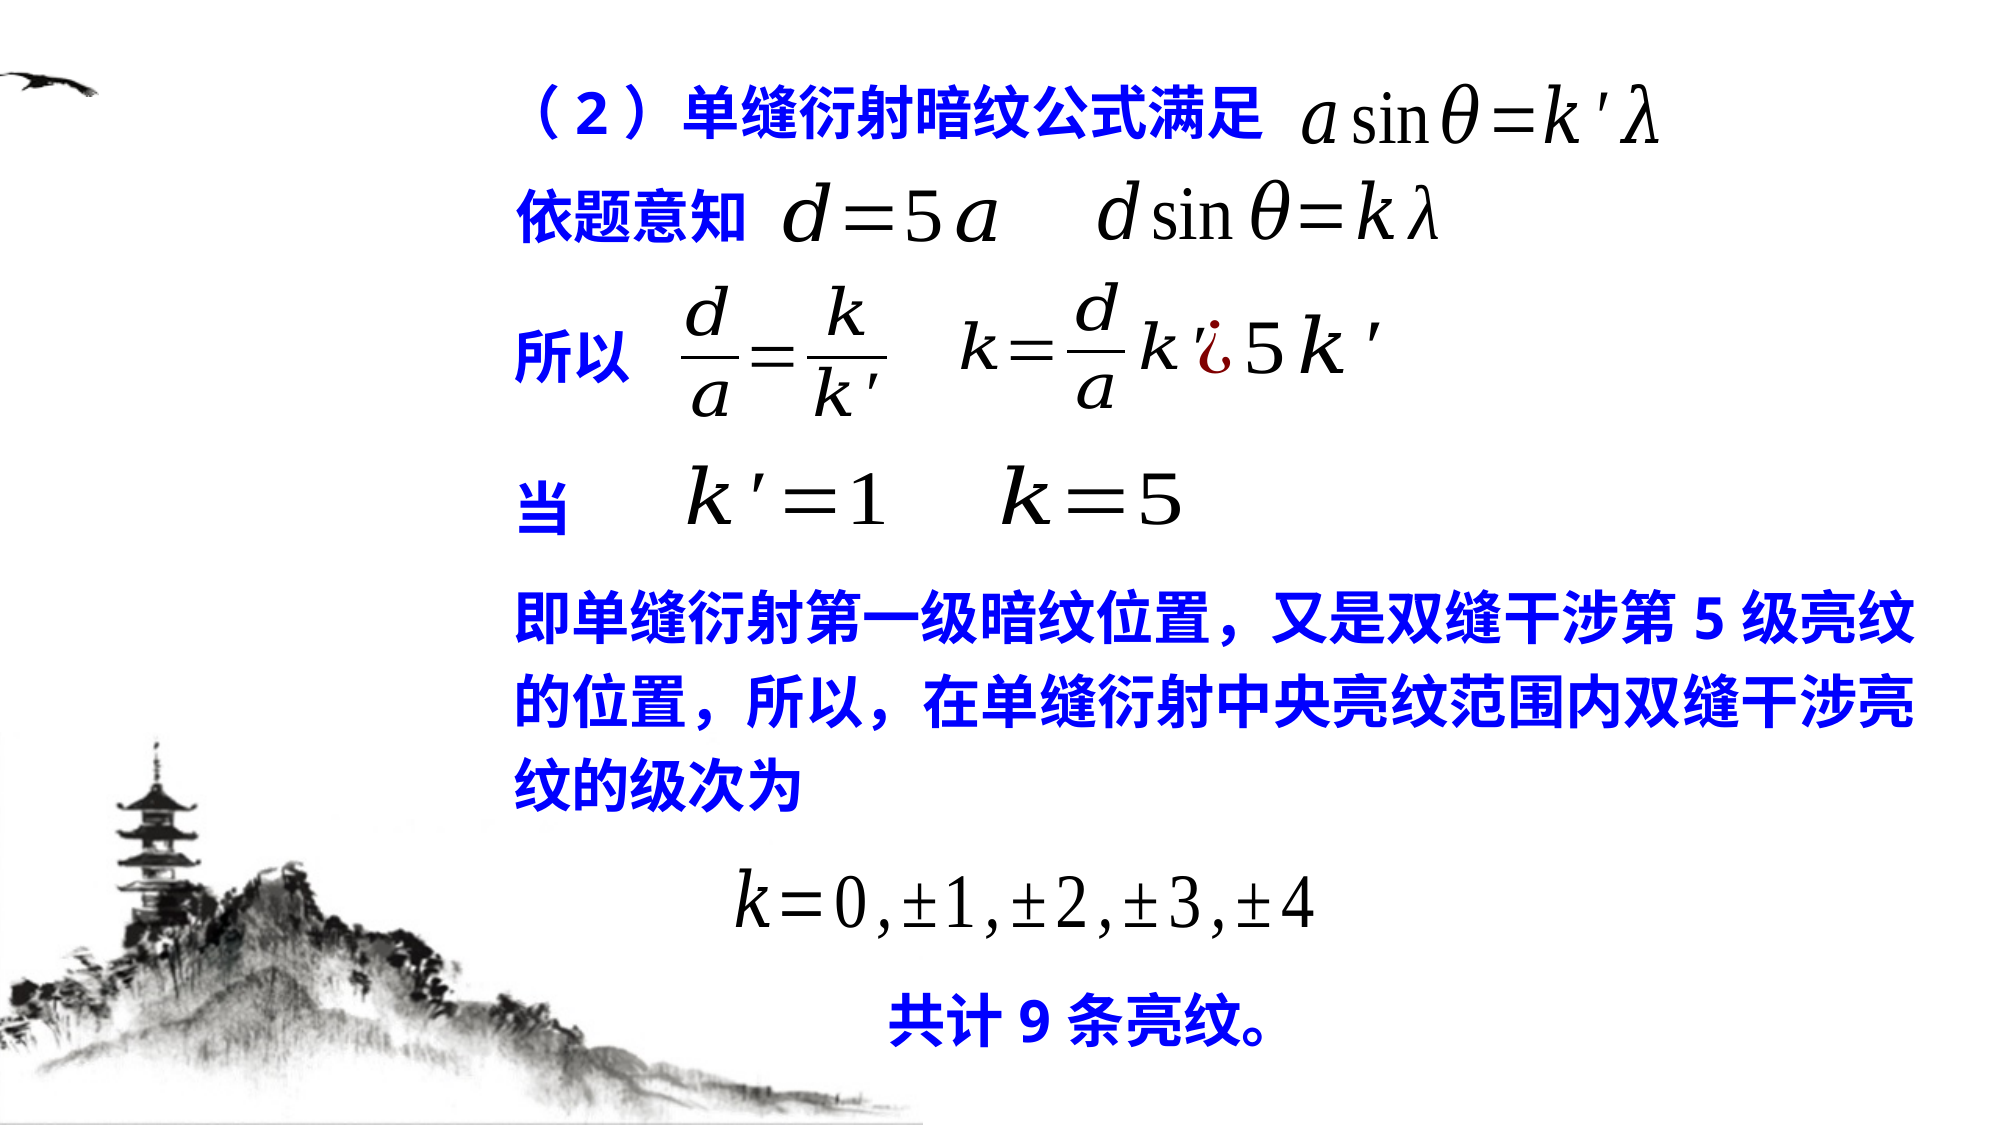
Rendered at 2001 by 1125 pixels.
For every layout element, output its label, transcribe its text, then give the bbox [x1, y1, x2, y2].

picture [0, 3, 99, 97]
text_box （2）单缝衍射暗纹公式满足 [487, 69, 1280, 154]
text_box 所以 [499, 312, 646, 398]
text_box 依题意知 [500, 172, 764, 258]
picture [0, 732, 923, 1125]
text_box 共计9条亮纹。 [872, 976, 1315, 1061]
text_box 当 [499, 464, 588, 550]
text_box 即单缝衍射第一级暗纹位置，又是双缝干涉第5级亮纹的位置，所以，在单缝衍射中央亮纹范围内双缝干涉亮纹的级次为 [498, 559, 1931, 827]
